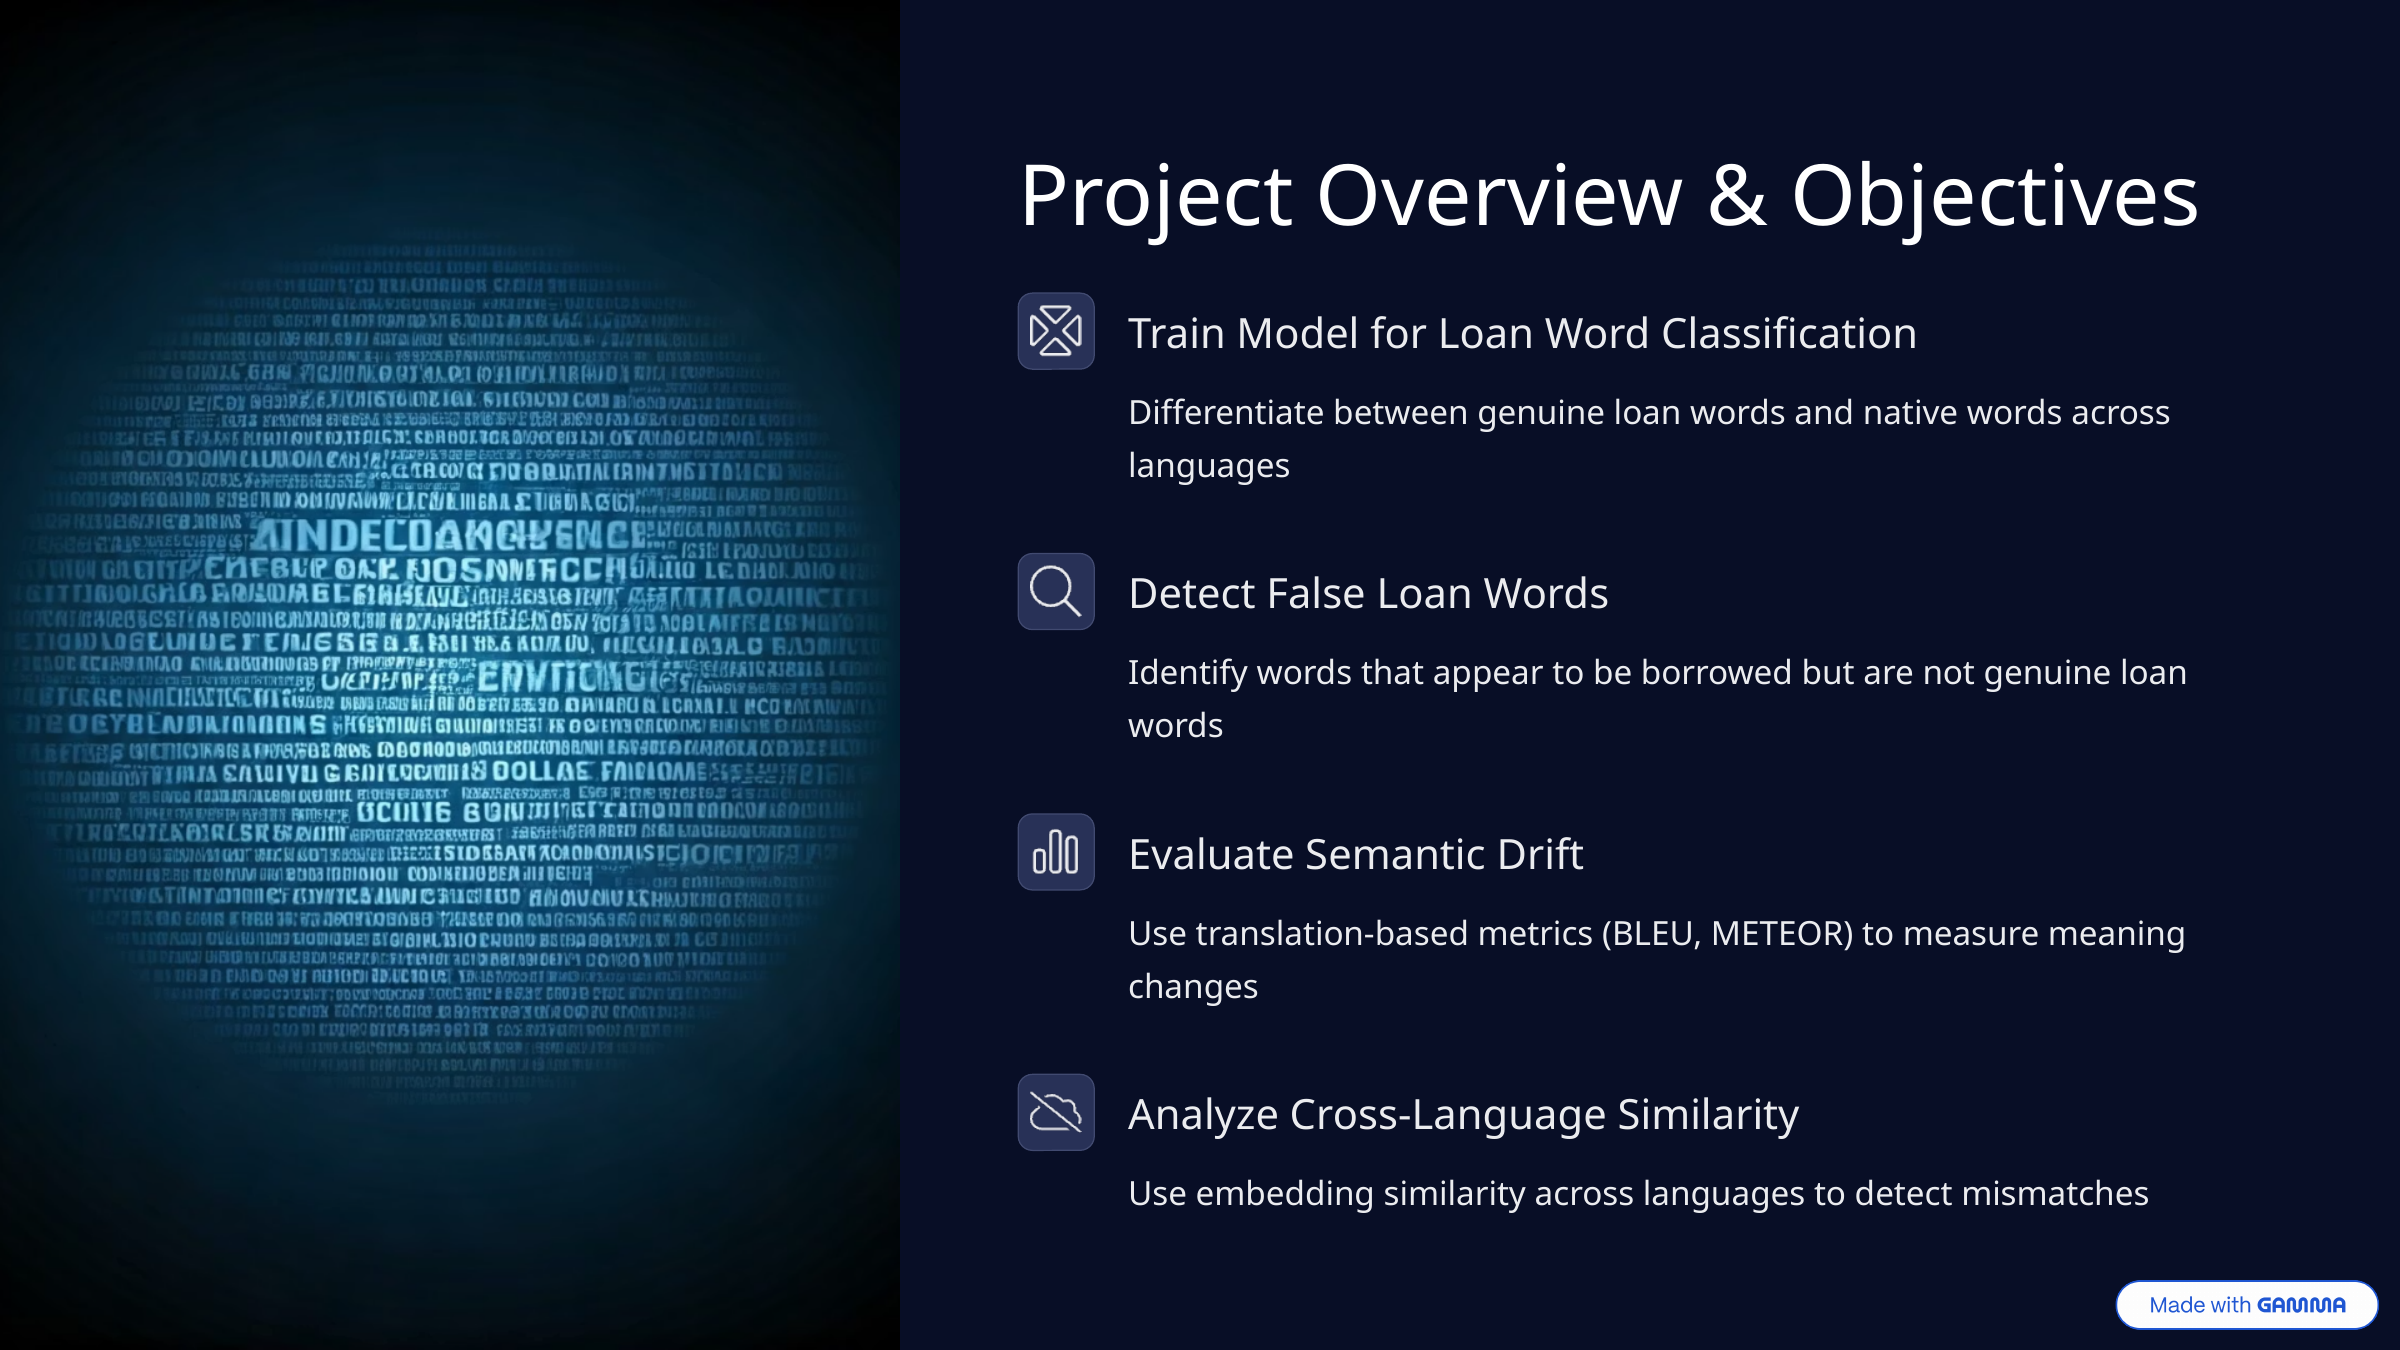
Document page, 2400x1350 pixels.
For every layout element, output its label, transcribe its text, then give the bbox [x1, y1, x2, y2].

picture [1030, 299, 1082, 363]
text_box Differentiate between genuine loan words and native words across languages [1128, 377, 2282, 486]
picture [0, 0, 900, 1350]
text_box [1018, 293, 1095, 370]
text_box [1018, 813, 1095, 890]
text_box Detect False Loan Words [1128, 565, 1625, 618]
text_box Use translation-based metrics (BLEU, METEOR) to measure meaning changes [1128, 898, 2282, 1007]
text_box Evaluate Semantic Drift [1128, 825, 1608, 879]
text_box Project Overview & Objectives [1018, 136, 2235, 243]
picture [1030, 820, 1082, 884]
text_box Use embedding similarity across languages to detect mismatches [1128, 1159, 2282, 1214]
text_box Identify words that appear to be borrowed but are not genuine loan words [1128, 638, 2282, 747]
text_box Analyze Cross-Language Similarity [1128, 1085, 1835, 1139]
picture [1030, 559, 1082, 624]
text_box Train Model for Loan Word Classification [1128, 304, 1959, 358]
picture [2106, 1271, 2389, 1339]
text_box [1018, 553, 1095, 630]
picture [1030, 1080, 1082, 1145]
text_box [1018, 1074, 1095, 1151]
